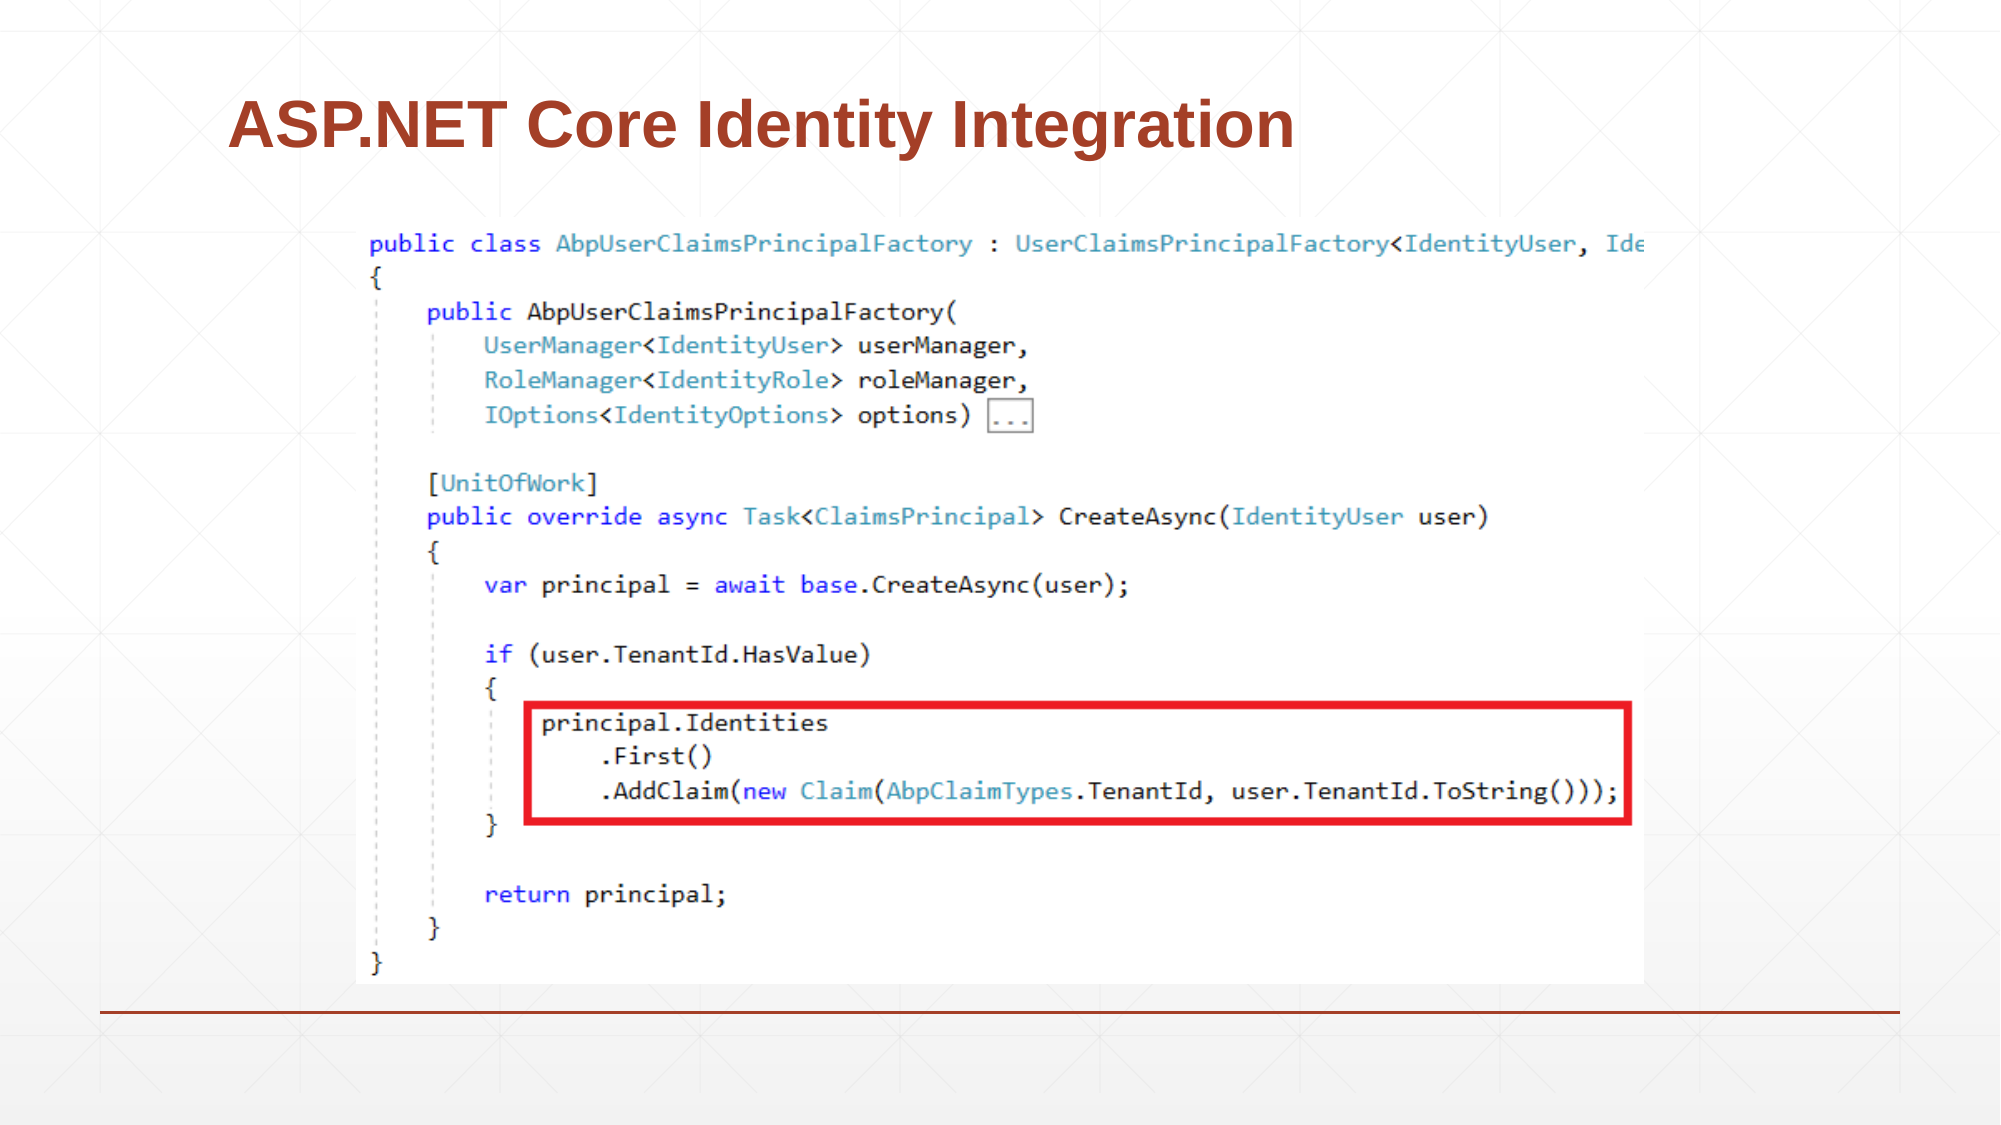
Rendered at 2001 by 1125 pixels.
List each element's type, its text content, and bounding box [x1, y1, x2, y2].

title ASP.NET Core Identity Integration [212, 82, 1788, 271]
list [356, 217, 1644, 984]
